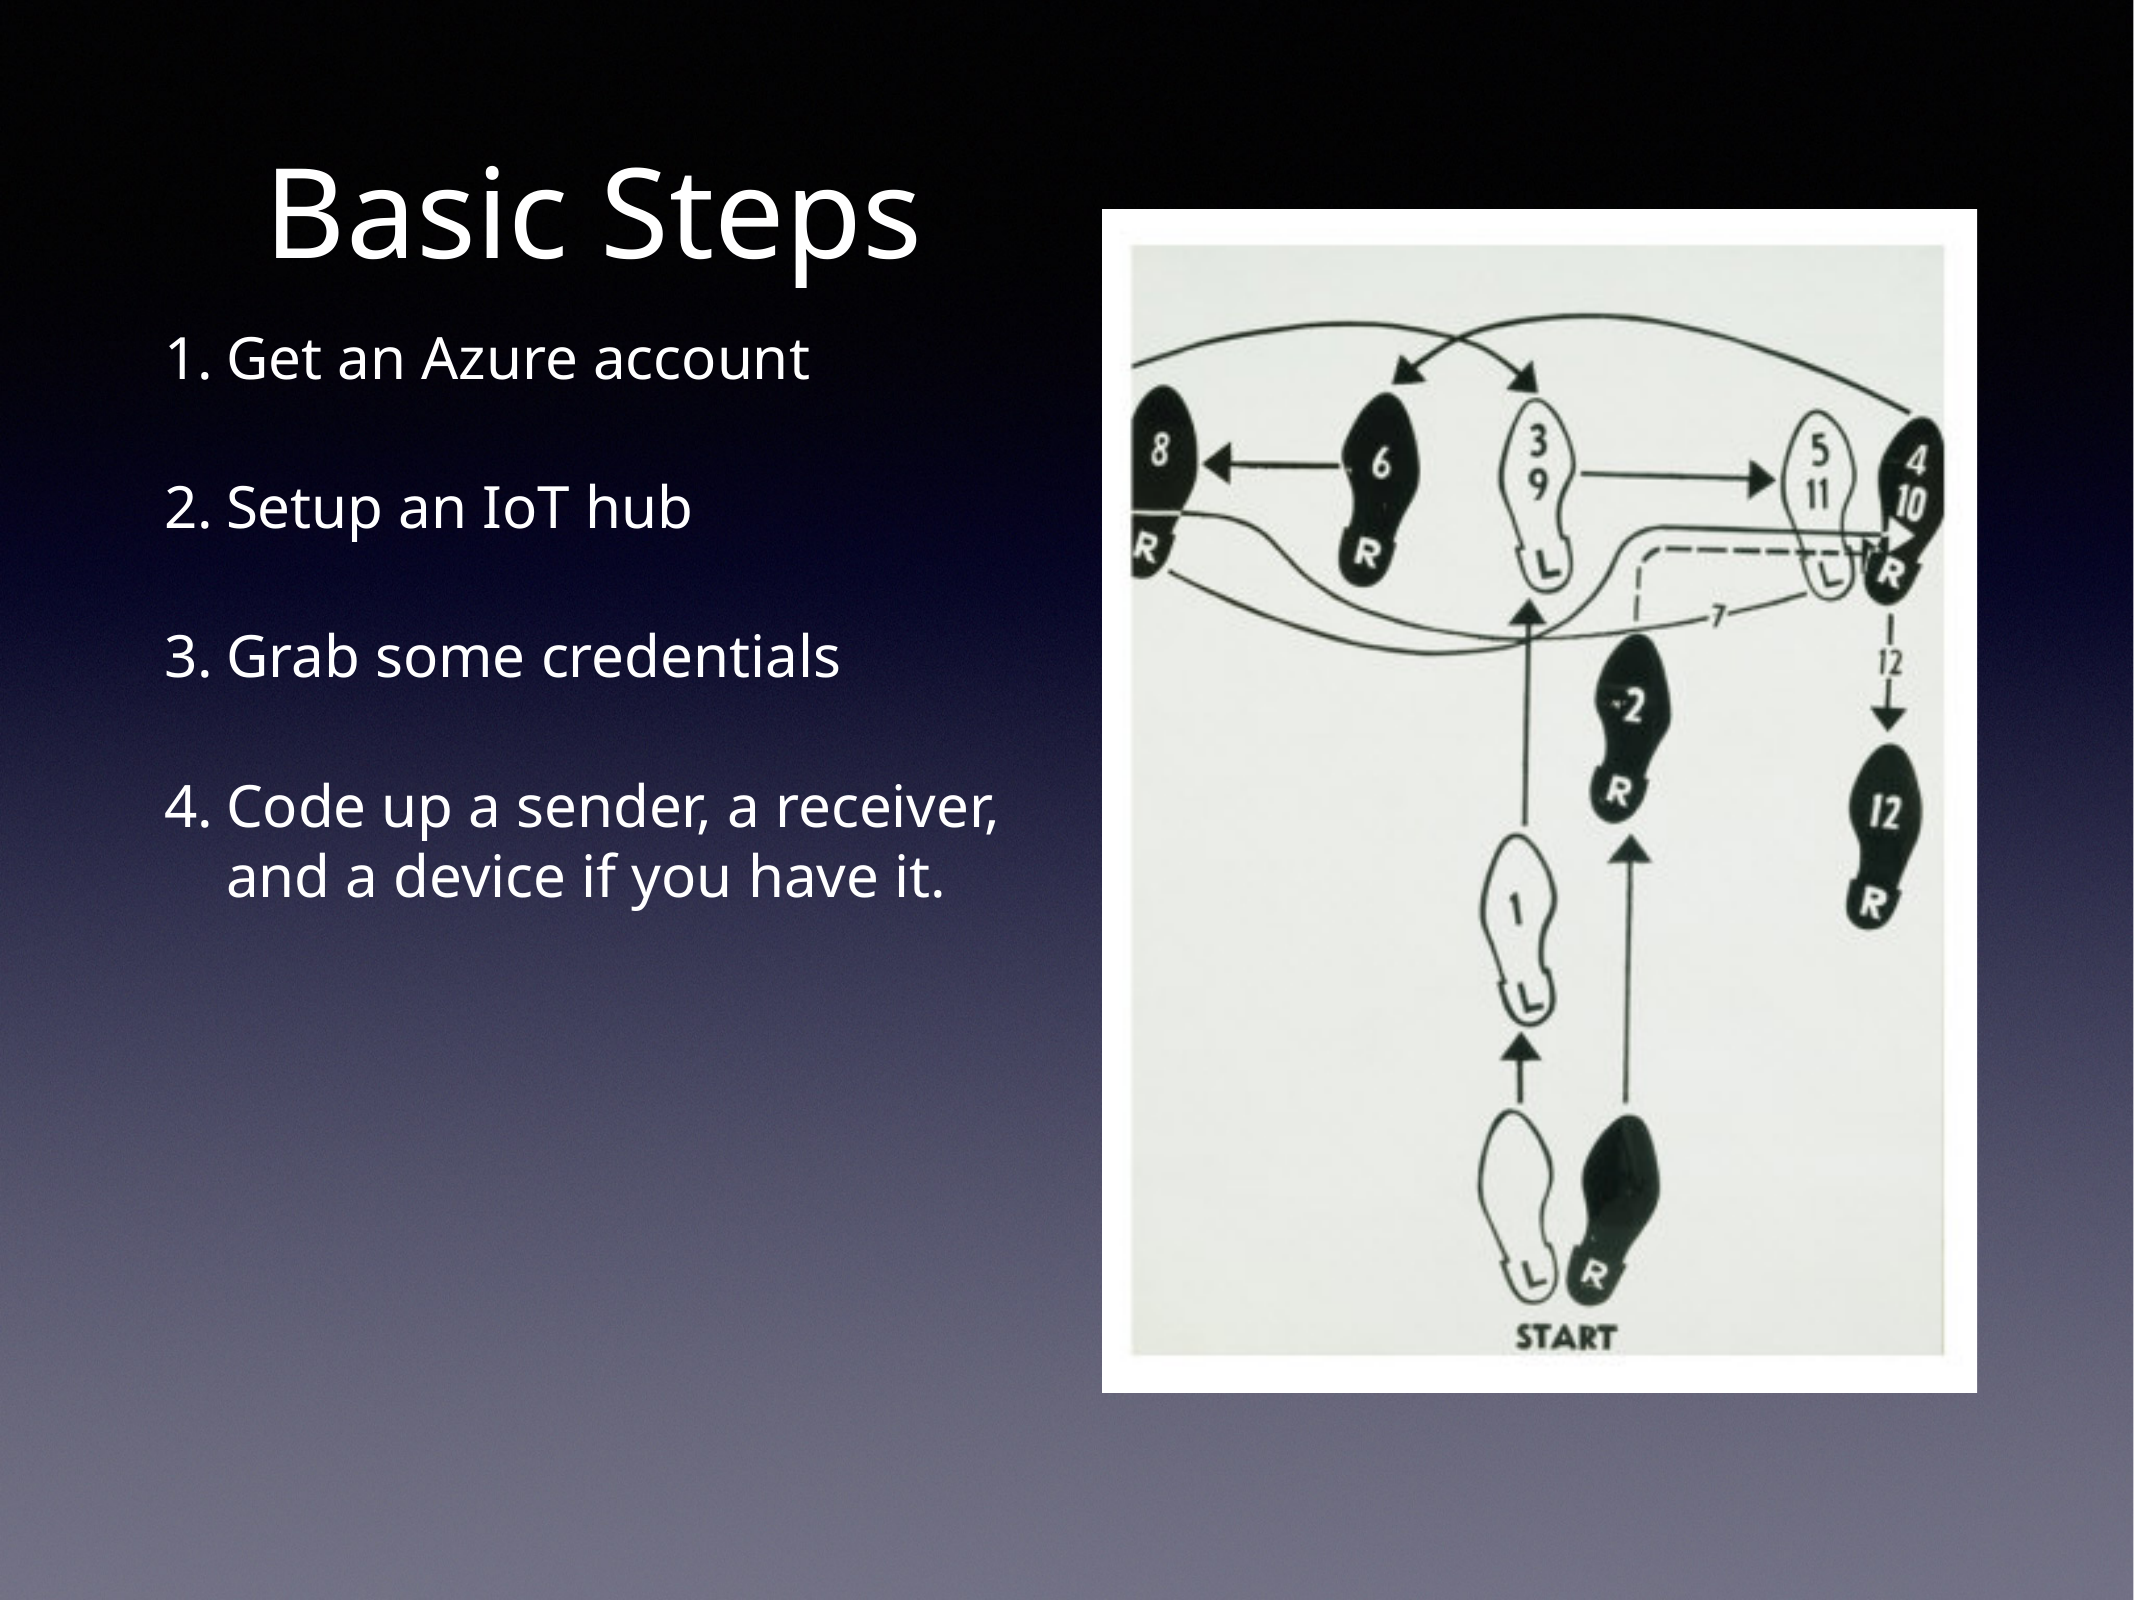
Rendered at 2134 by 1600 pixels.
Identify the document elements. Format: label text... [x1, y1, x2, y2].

title Basic Steps [155, 124, 1032, 292]
list Get an Azure account Setup an IoT hub Grab some credentials Code up a sender, a receiver, and a device if you have it. [155, 312, 1032, 1478]
picture [0, 0, 2134, 1600]
